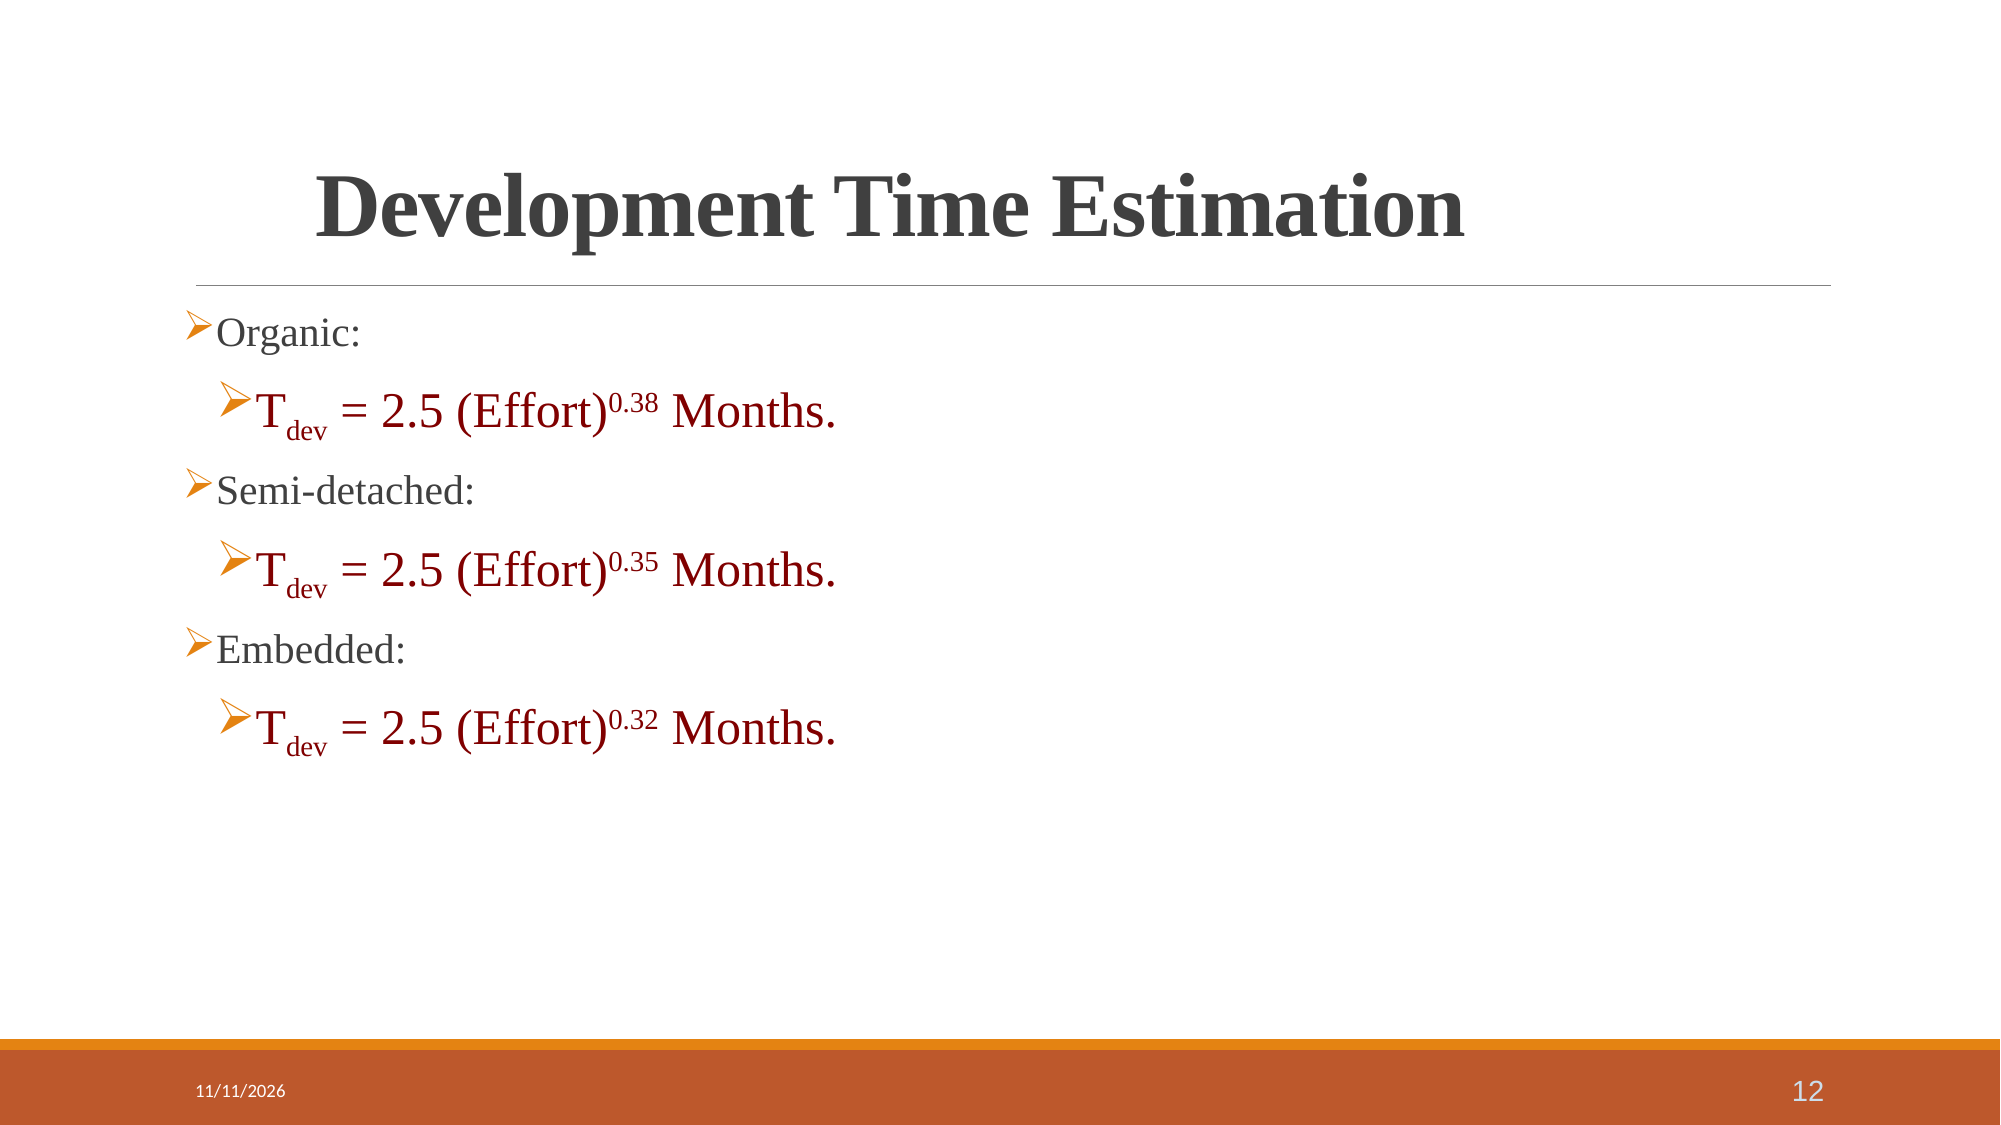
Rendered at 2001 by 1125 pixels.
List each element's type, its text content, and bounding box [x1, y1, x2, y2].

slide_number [180, 1059, 586, 1120]
slide_number 12 [1624, 1059, 1840, 1120]
list Organic: Tdev = 2.5 (Effort)0.38 Months. Semi-detached: Tdev = 2.5 (Effort)0.35 Months. Embedded: Tdev = 2.5 (Effort)0.32 Months. [180, 302, 1830, 963]
title Development Time Estimation [312, 115, 1587, 302]
